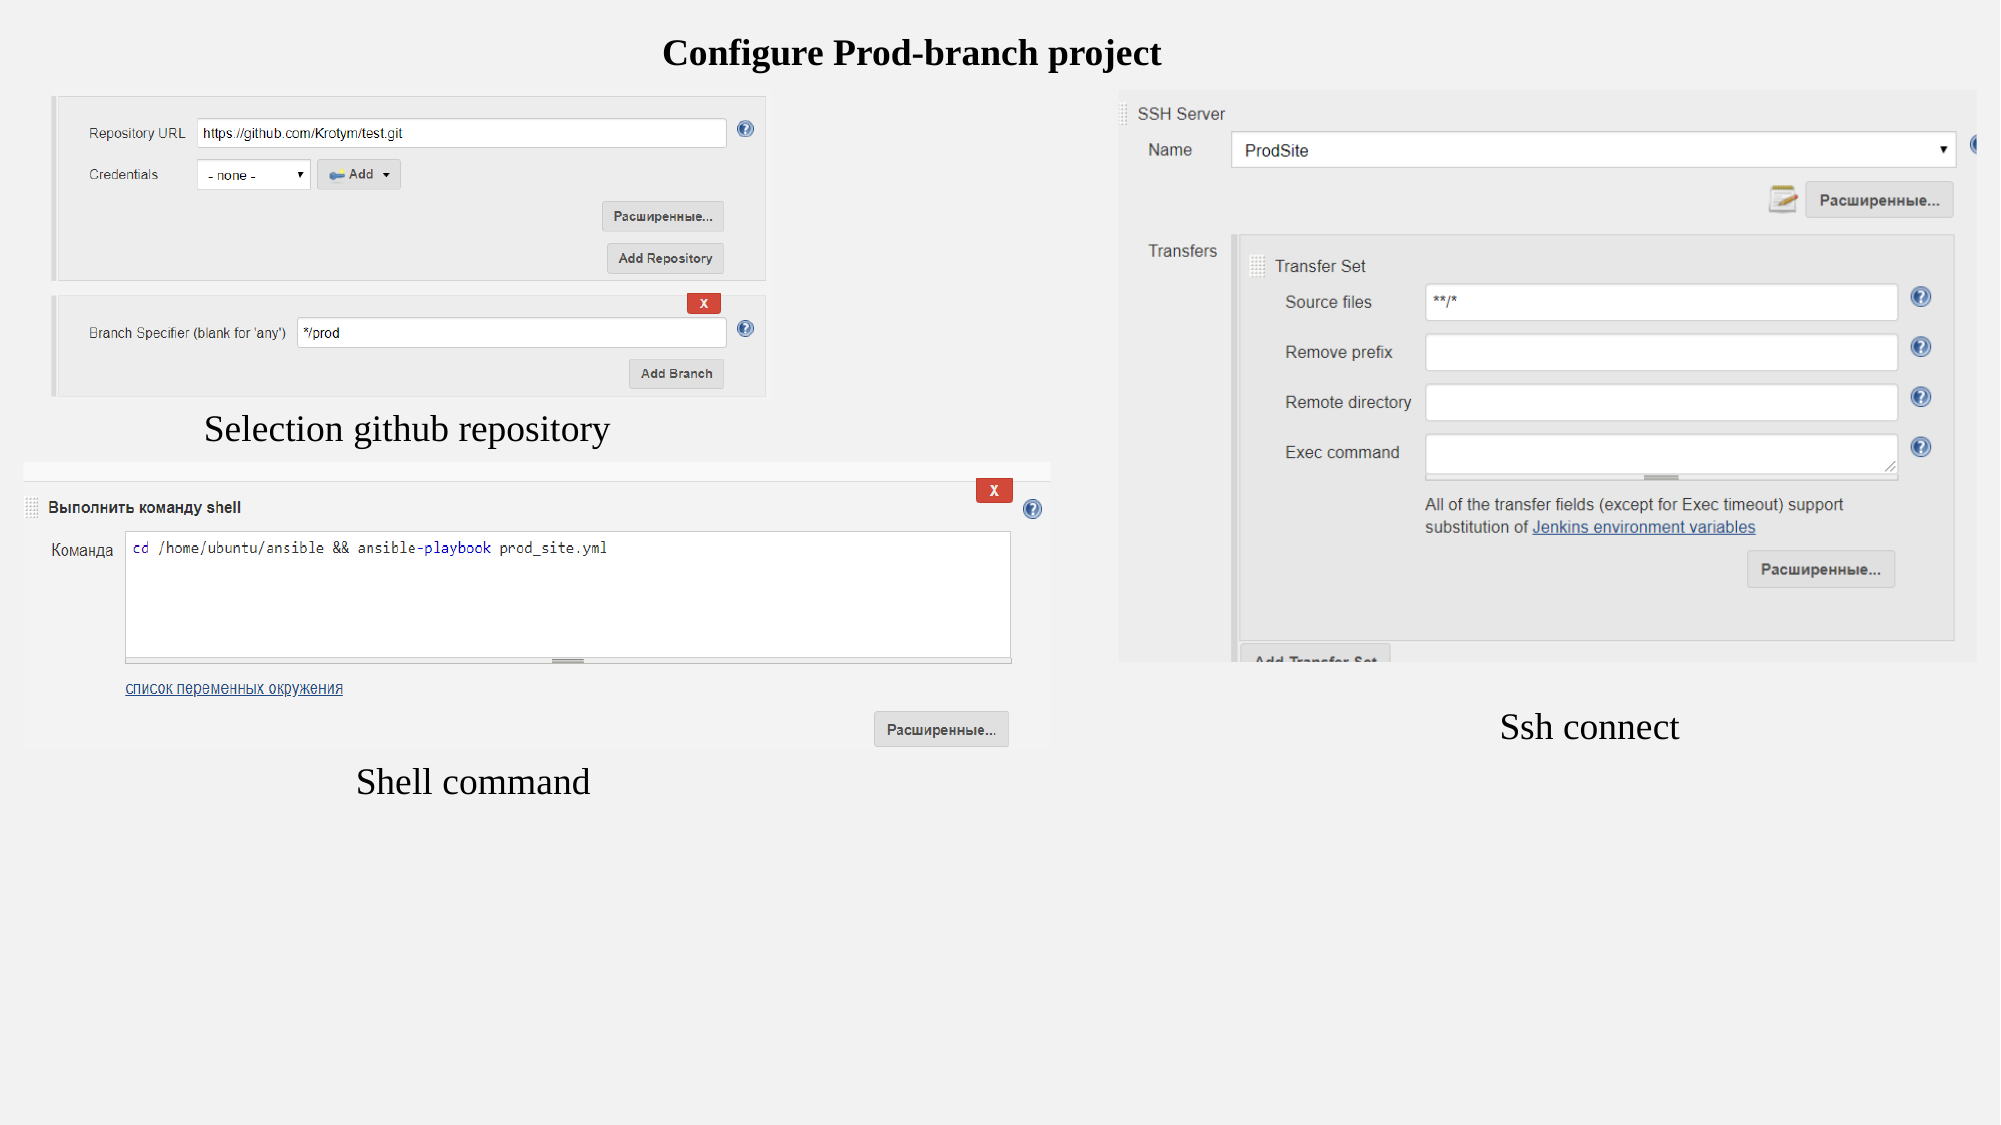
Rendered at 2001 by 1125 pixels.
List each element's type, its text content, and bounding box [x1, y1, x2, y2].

text_box Shell command [200, 749, 746, 812]
text_box Configure Prod-branch project [639, 19, 1185, 83]
picture [23, 462, 1051, 749]
picture [51, 90, 774, 400]
picture [1118, 90, 1977, 662]
text_box Ssh connect [1317, 692, 1863, 757]
text_box Selection github repository [139, 400, 685, 458]
